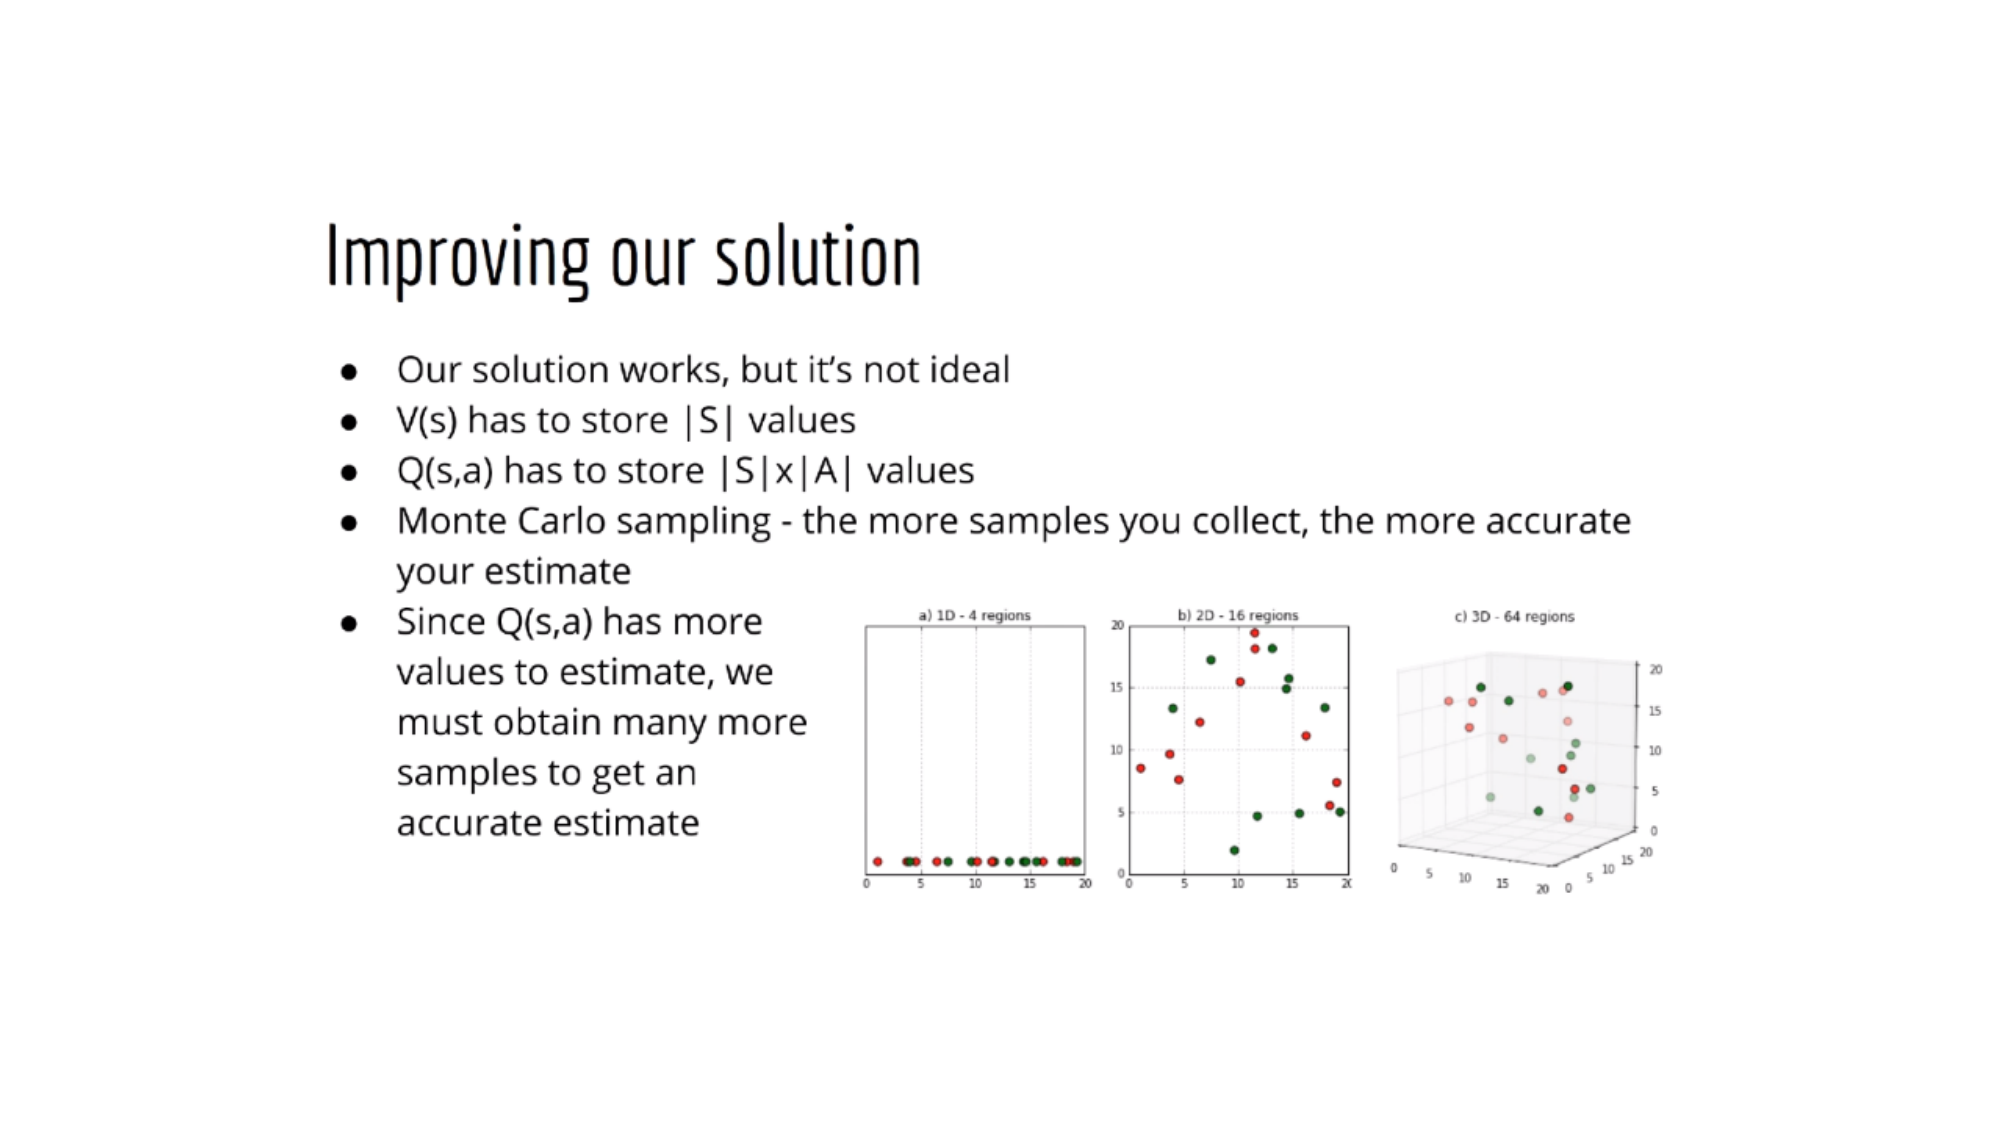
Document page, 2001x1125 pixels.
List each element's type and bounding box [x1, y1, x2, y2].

picture [303, 207, 1697, 918]
